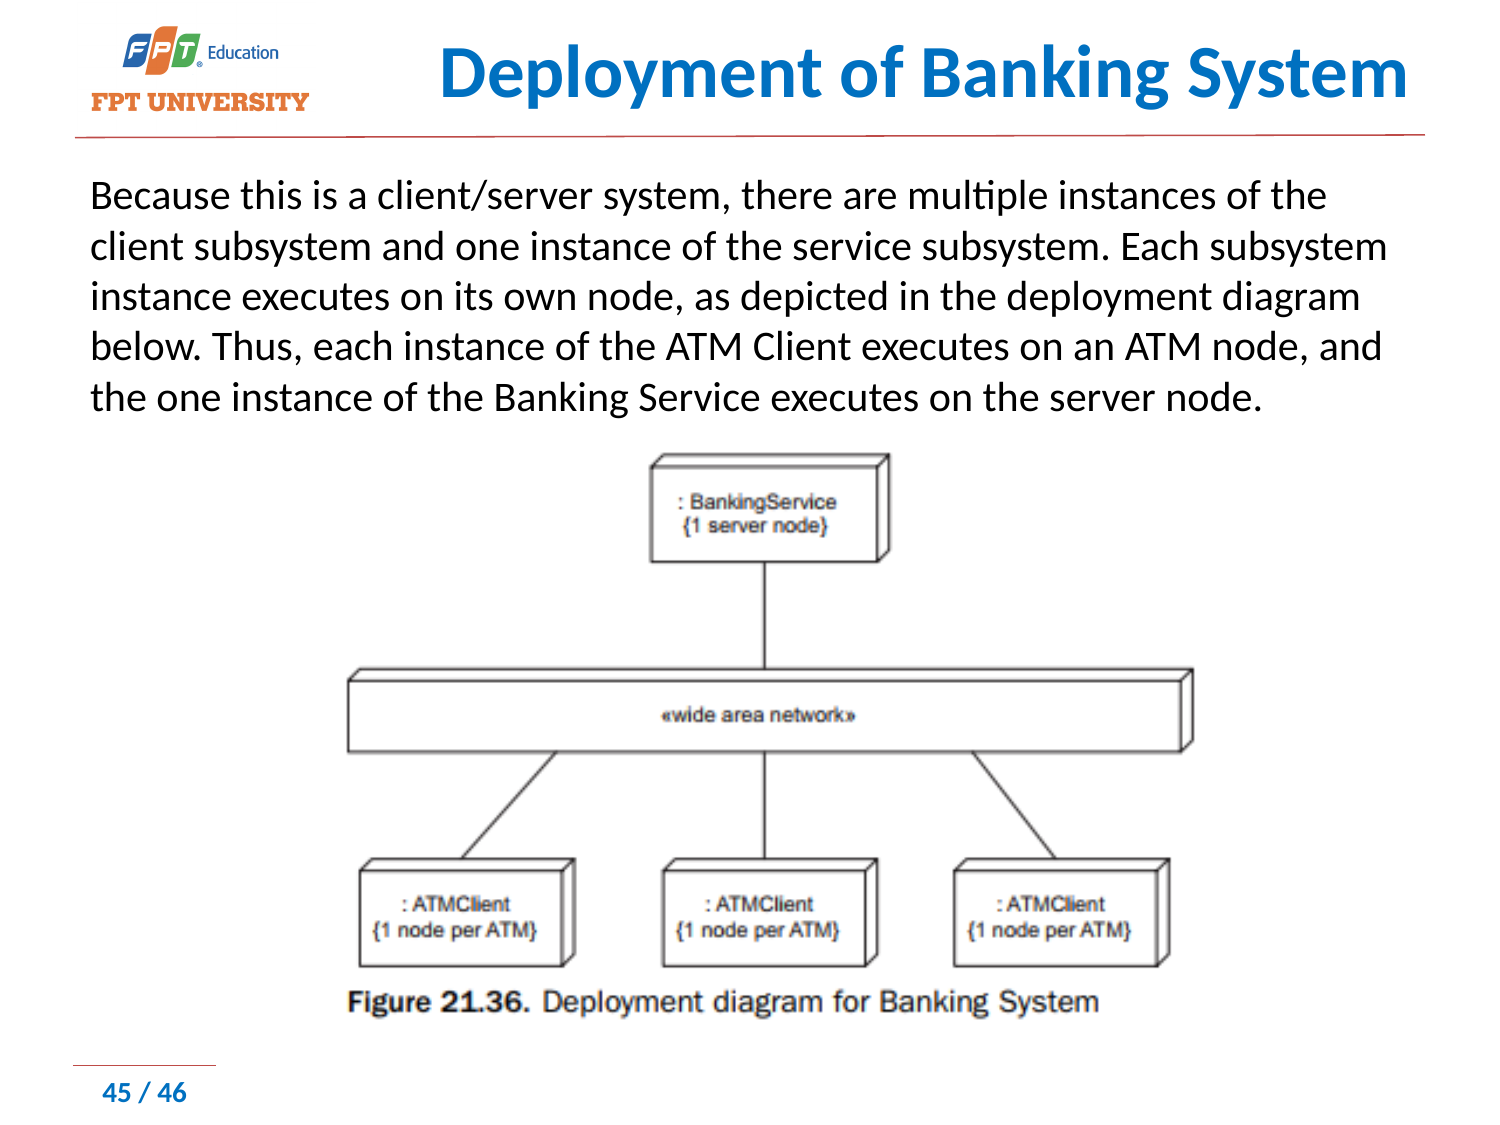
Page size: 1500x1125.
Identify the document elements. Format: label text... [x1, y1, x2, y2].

picture [314, 448, 1211, 1030]
title Deployment of Banking System [315, 0, 1425, 135]
picture [77, 2, 315, 133]
list ﻿Because this is a client/server system, there are multiple instances of the client subsystem and one instance of the service subsystem. Each subsystem instance executes on its own node, as depicted in the deployment diagram below. Thus, each instance of the ATM Client executes on an ATM node, and the one instance of the Banking Service executes on the server node. [75, 160, 1425, 445]
